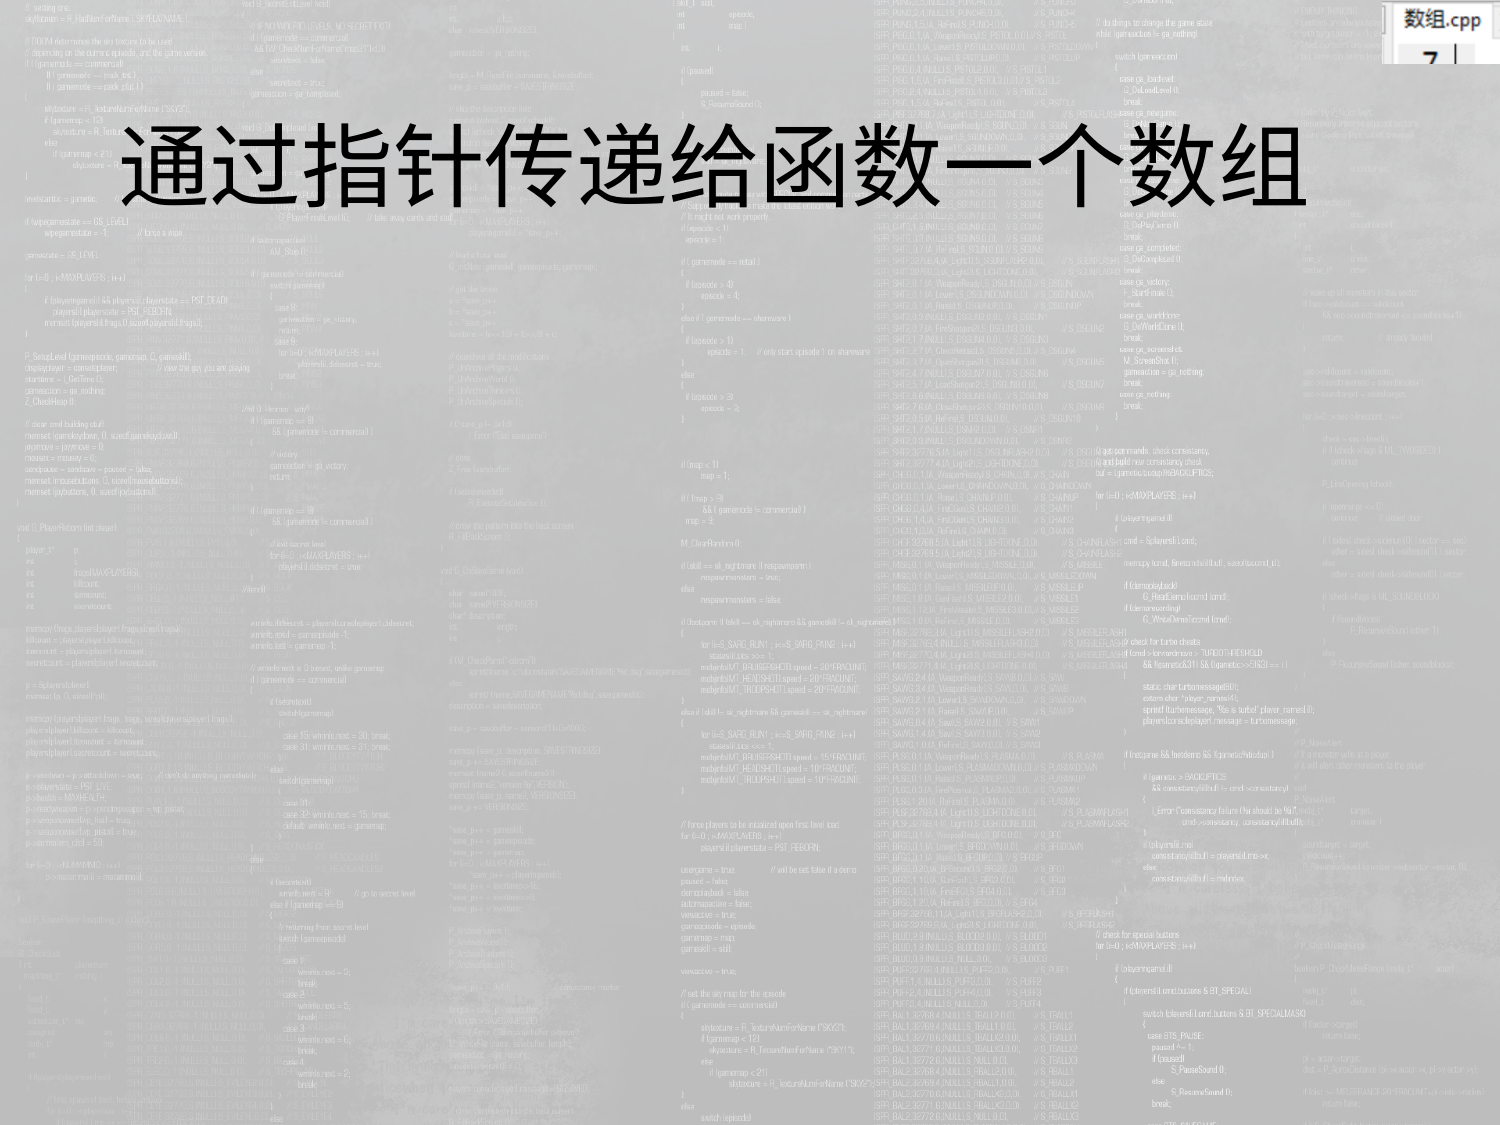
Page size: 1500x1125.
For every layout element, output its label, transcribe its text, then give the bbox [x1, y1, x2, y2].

title 通过指针传递给函数一个数组 [103, 62, 1397, 280]
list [1382, 0, 1500, 64]
